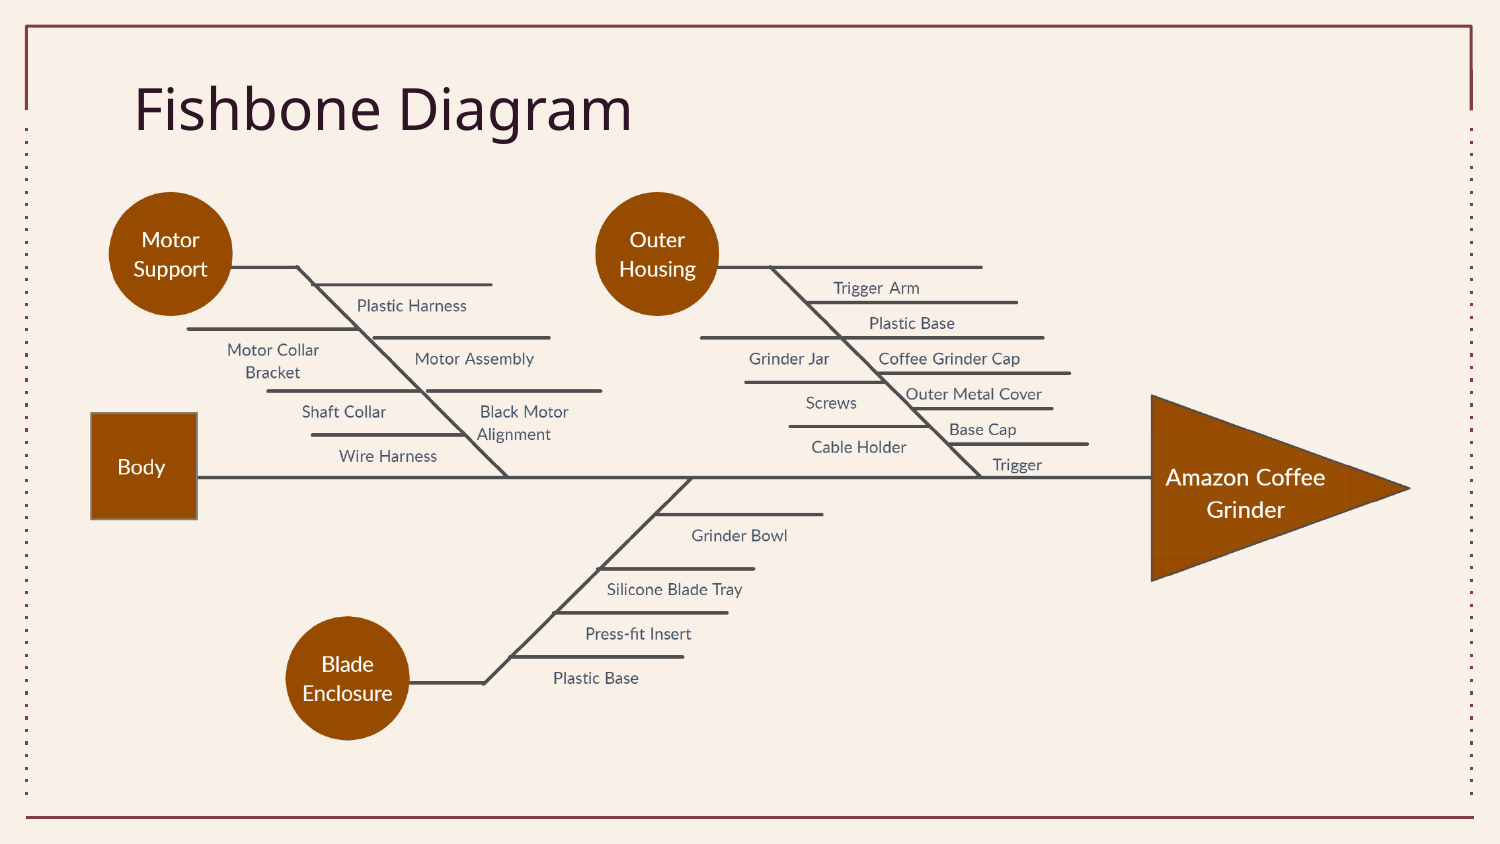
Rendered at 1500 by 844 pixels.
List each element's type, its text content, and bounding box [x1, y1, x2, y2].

title Fishbone Diagram [118, 56, 1382, 151]
picture [73, 174, 1427, 759]
